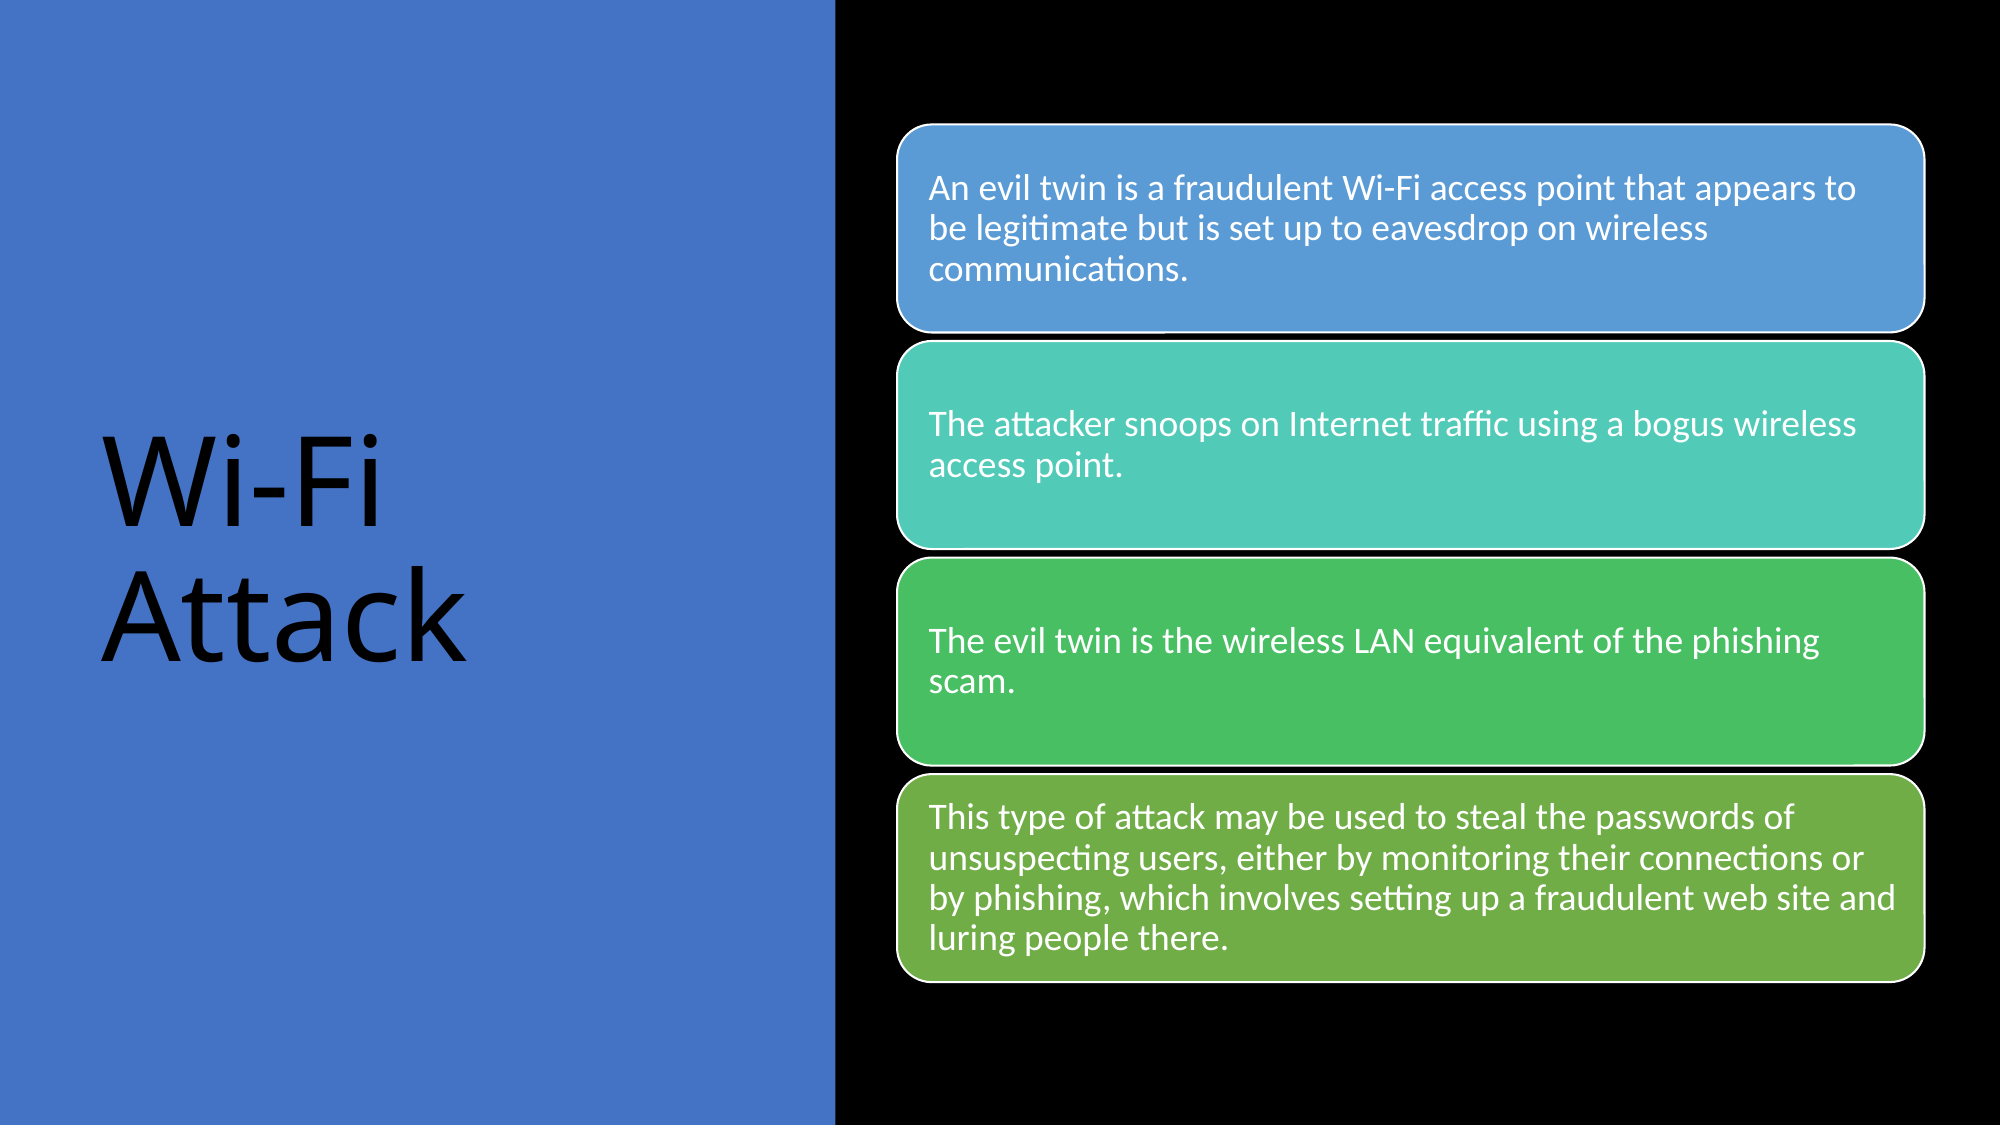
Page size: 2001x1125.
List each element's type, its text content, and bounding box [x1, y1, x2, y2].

text_box [0, 0, 836, 1125]
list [897, 101, 1925, 1005]
title Wi-Fi Attack [86, 101, 711, 1005]
